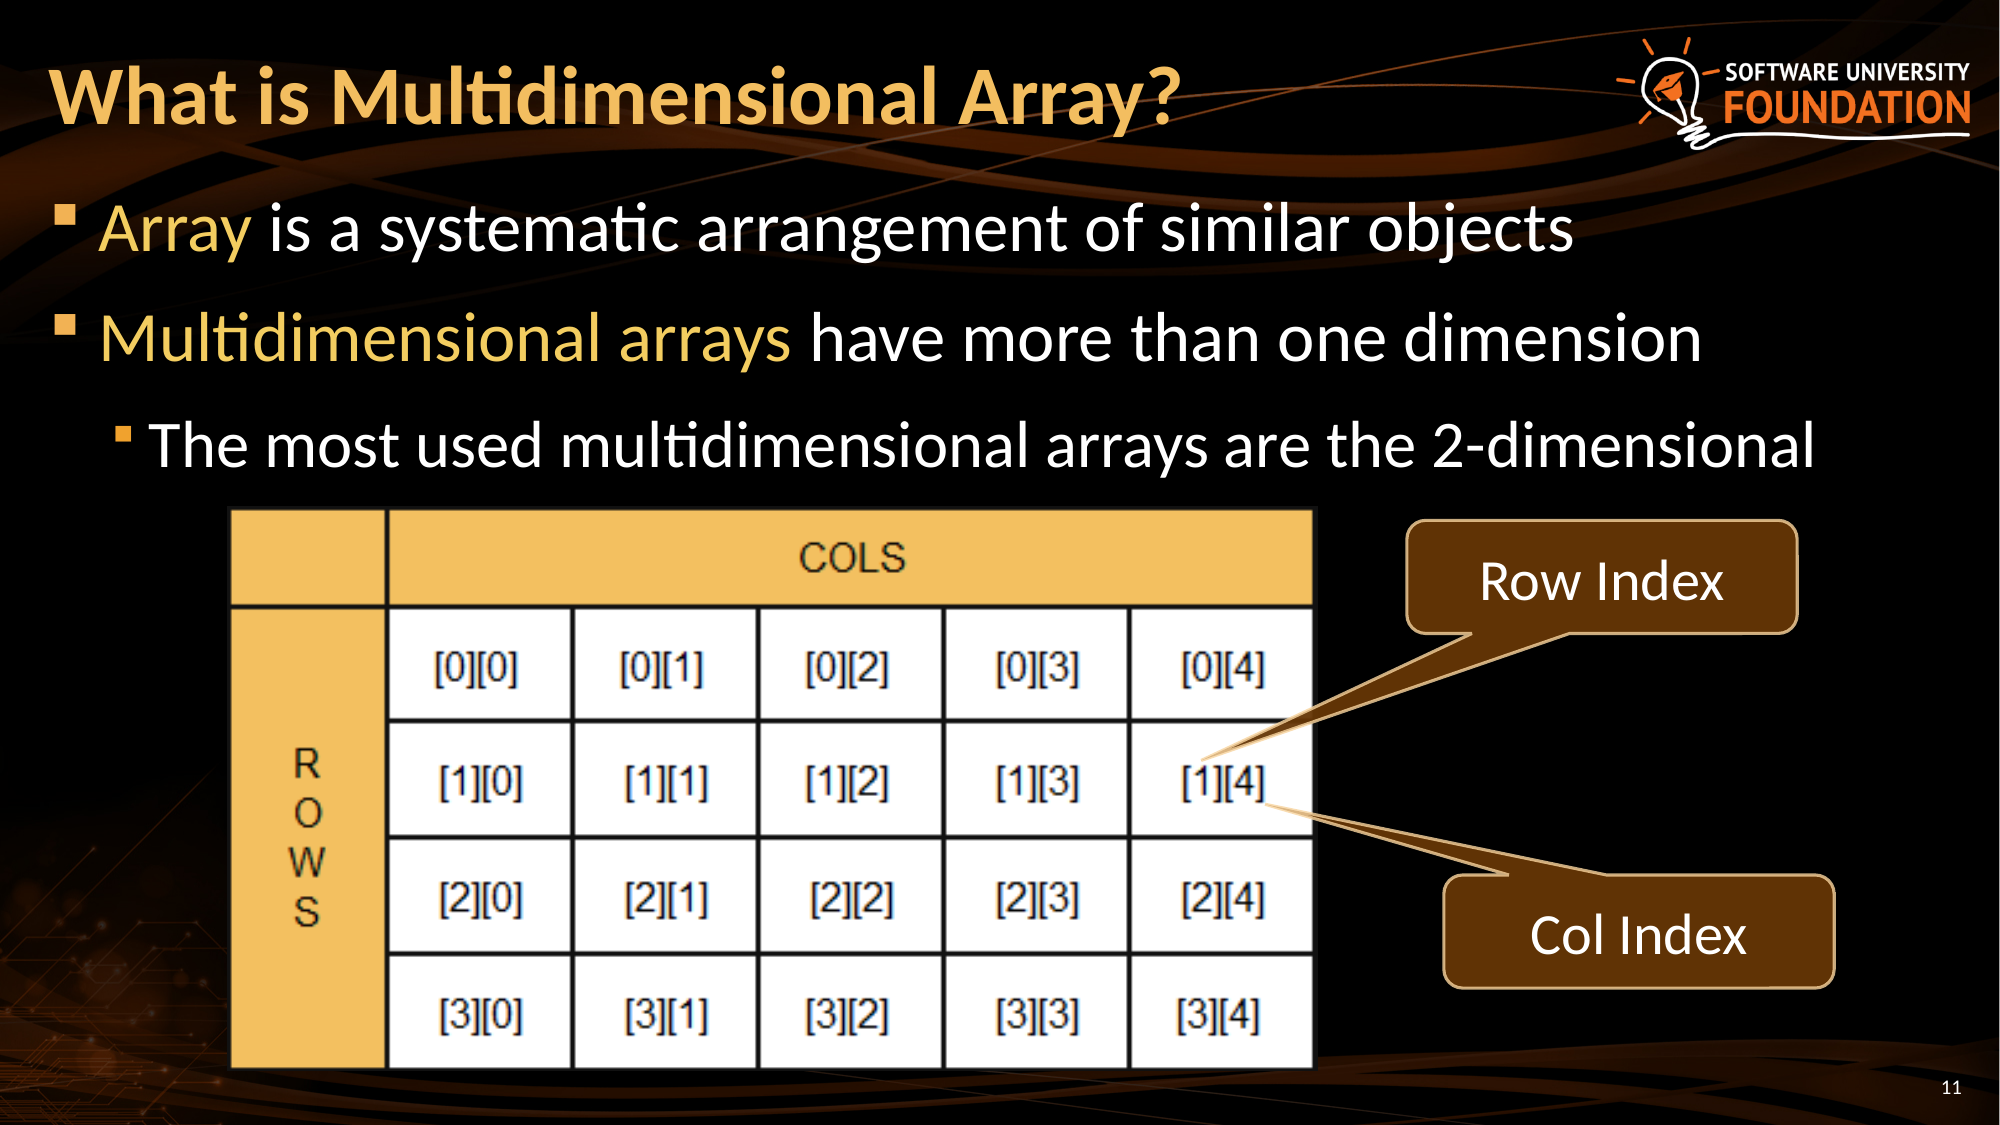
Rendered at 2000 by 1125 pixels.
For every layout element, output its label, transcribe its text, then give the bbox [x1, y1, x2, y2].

text_box Col Index [1318, 814, 1836, 990]
text_box Row Index [1318, 519, 1799, 722]
title What is Multidimensional Array? [30, 6, 1602, 189]
picture [0, 0, 2000, 1125]
list Array is a systematic arrangement of similar objects Multidimensional arrays have more than one dimension The most used multidimensional arrays are the 2-dimensional [31, 174, 1968, 1103]
